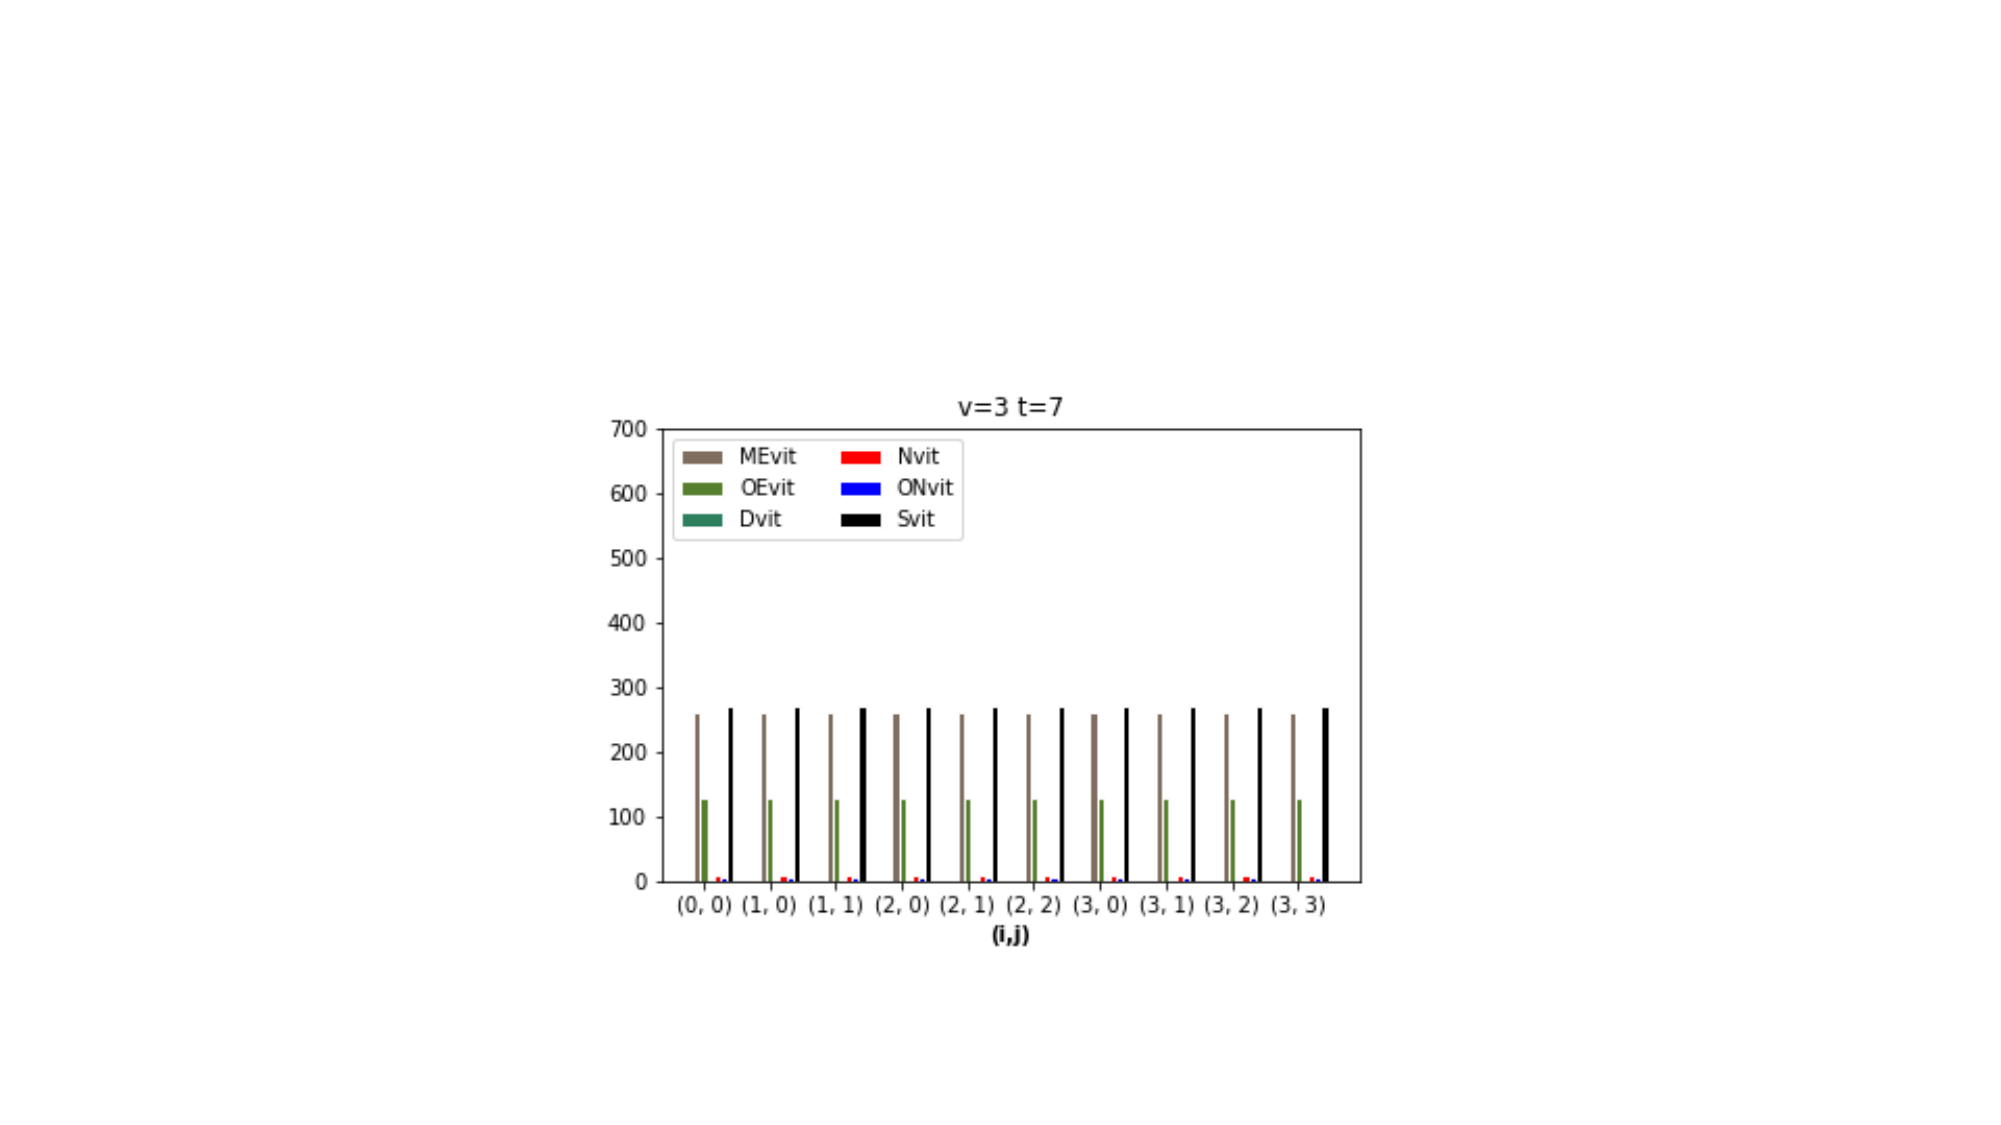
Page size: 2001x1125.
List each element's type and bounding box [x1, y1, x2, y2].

list [549, 356, 1450, 957]
